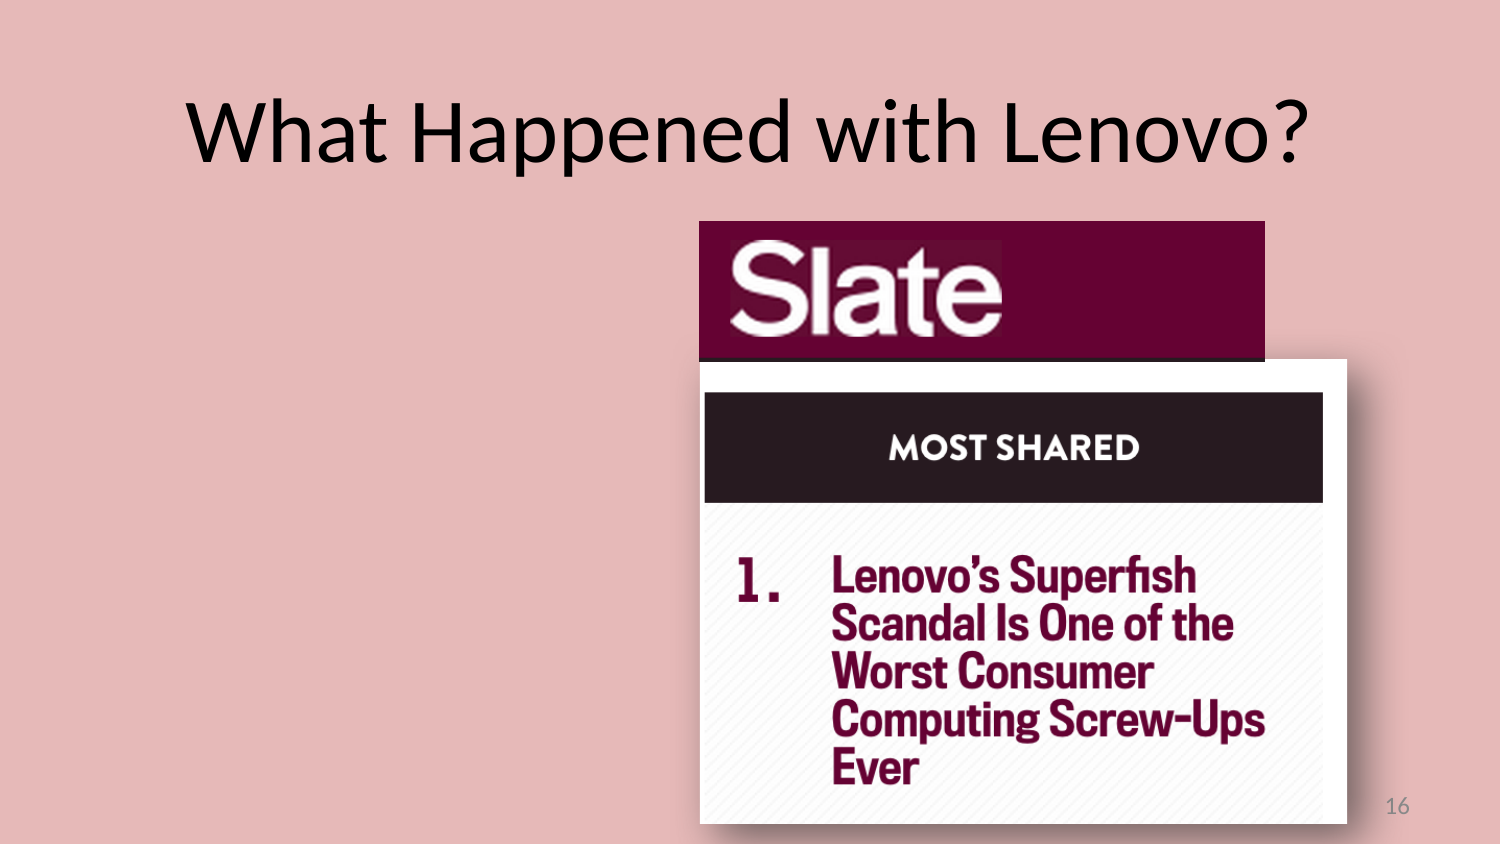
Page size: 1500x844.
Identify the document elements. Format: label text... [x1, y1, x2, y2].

title What Happened with Lenovo? [75, 55, 1425, 197]
picture [699, 221, 1348, 825]
slide_number 15 [1395, 782, 1425, 827]
